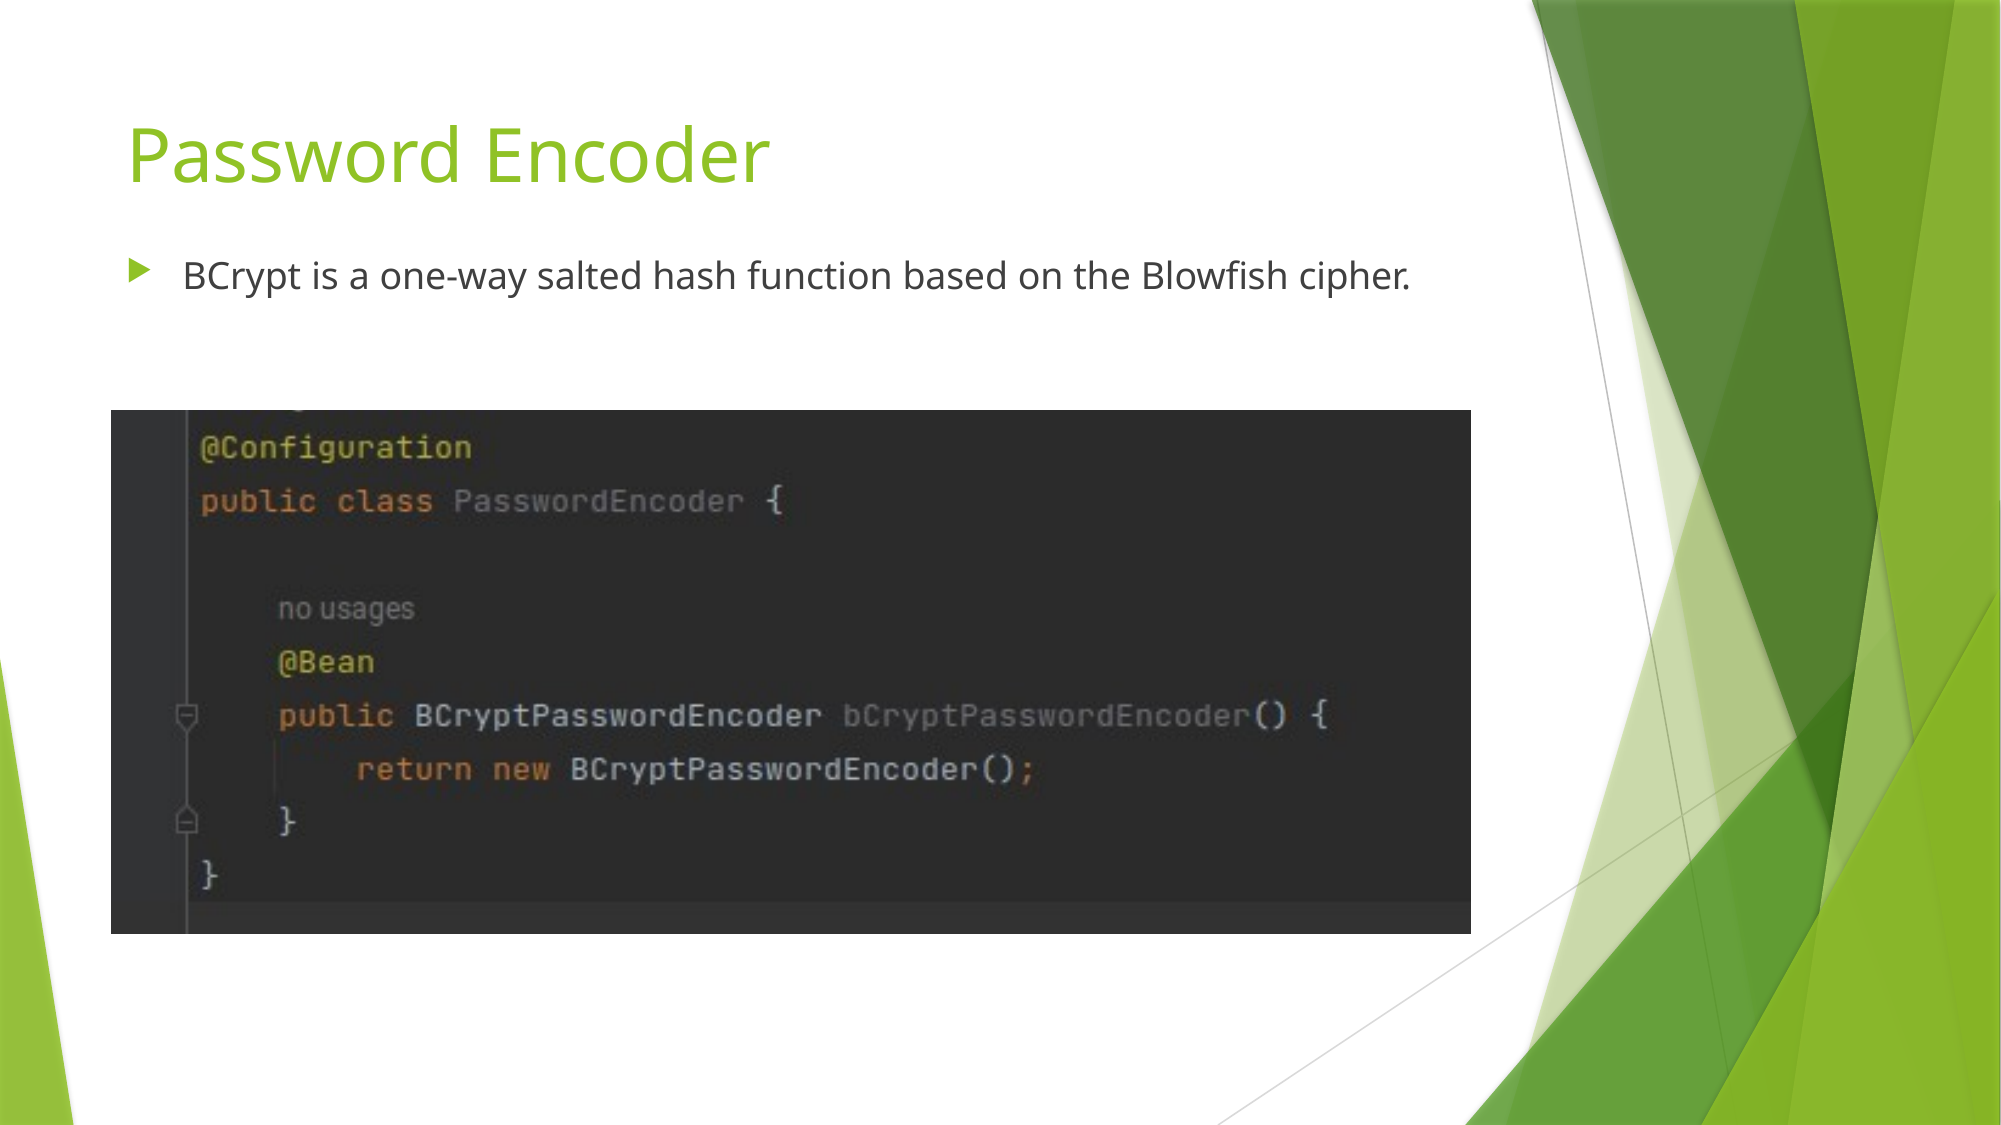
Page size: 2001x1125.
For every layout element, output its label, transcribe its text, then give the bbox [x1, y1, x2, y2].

title Password Encoder [111, 99, 1522, 244]
picture [110, 410, 1471, 935]
list BCrypt is a one-way salted hash function based on the Blowfish cipher. [111, 244, 1522, 991]
